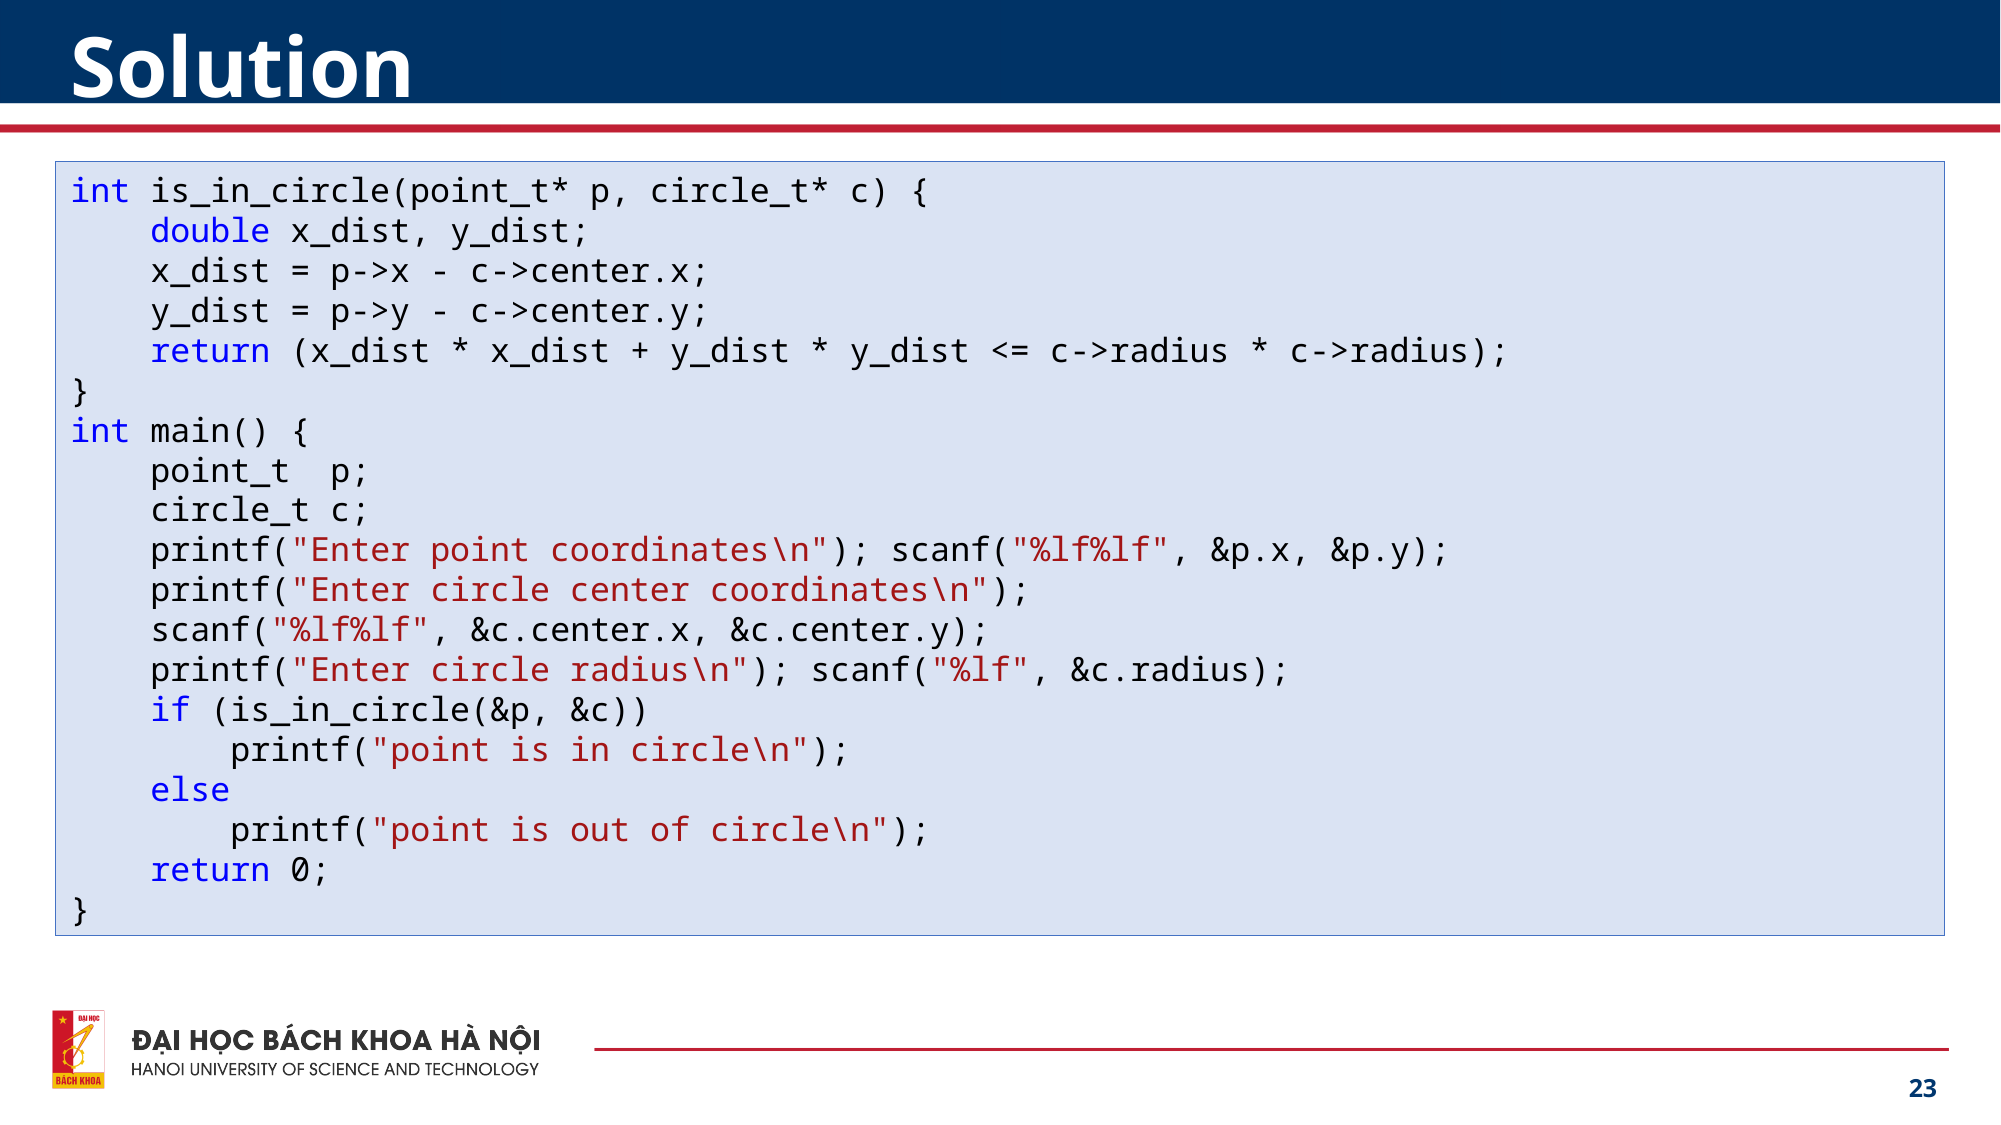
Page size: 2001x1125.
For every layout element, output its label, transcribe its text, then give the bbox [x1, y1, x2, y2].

slide_number 23 [1502, 1065, 1953, 1125]
picture [0, 0, 2001, 1125]
text_box int is_in_circle(point_t* p, circle_t* c) { double x_dist, y_dist; x_dist = p->x - c->center.x; y_dist = p->y - c->center.y; return (x_dist * x_dist + y_dist * y_dist <= c->radius * c->radius); } int main() { point_t p; circle_t c; printf("Enter point coordinates\n"); scanf("%lf%lf", &p.x, &p.y); printf("Enter circle center coordinates\n"); scanf("%lf%lf", &c.center.x, &c.center.y); printf("Enter circle radius\n"); scanf("%lf", &c.radius); if (is_in_circle(&p, &c)) printf("point is in circle\n"); else printf("point is out of circle\n"); return 0; } [55, 161, 1945, 936]
title Solution [55, 18, 1945, 90]
